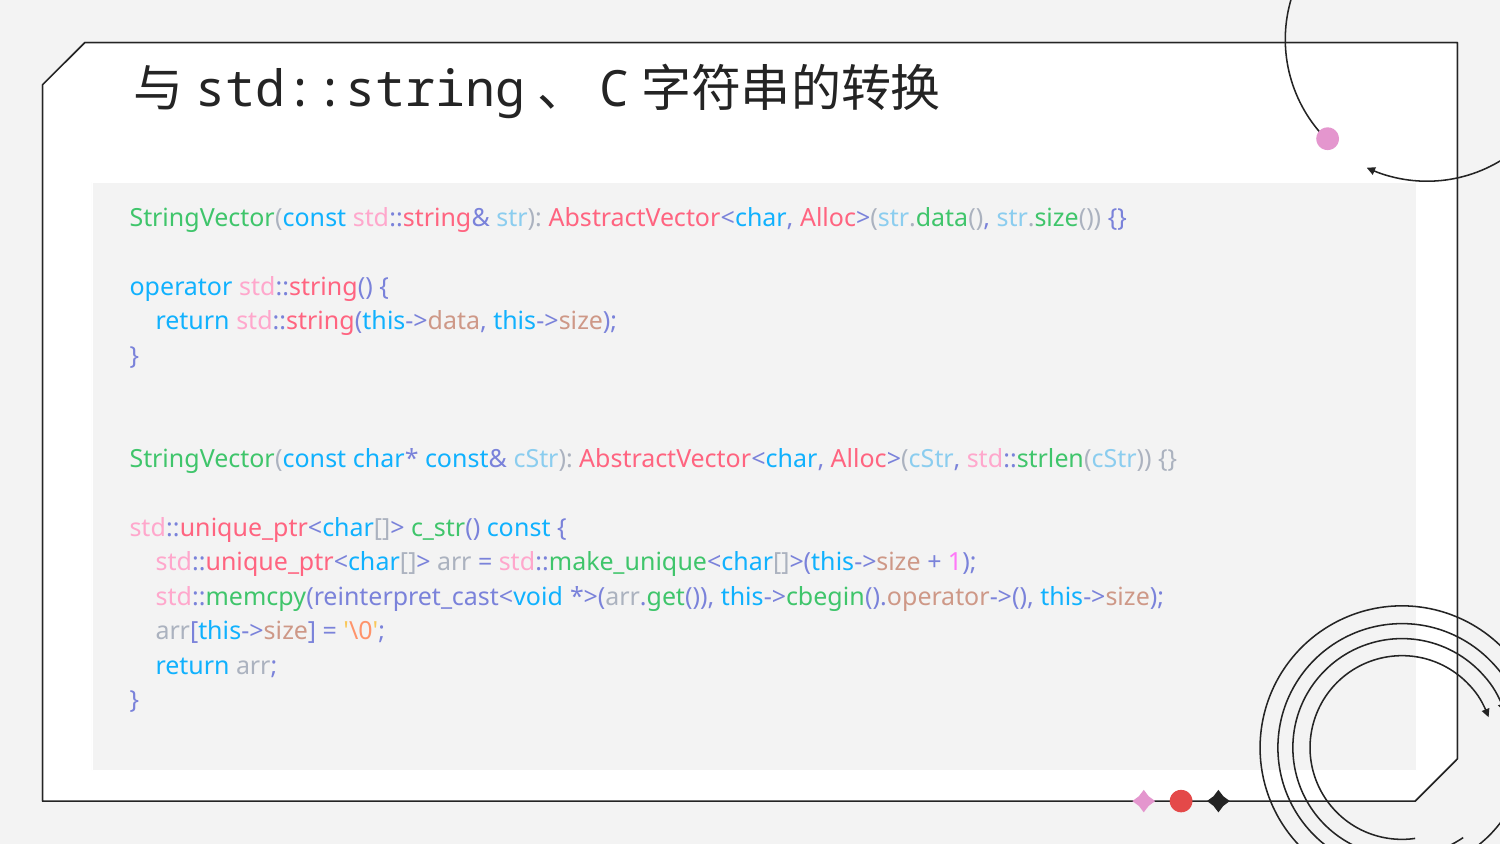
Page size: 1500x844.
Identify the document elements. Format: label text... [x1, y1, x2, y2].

text_box StringVector(const std::string& str): AbstractVector<char, Alloc>(str.data(), str.size()) {} operator std::string() { return std::string(this->data, this->size); } StringVector(const char* const& cStr): AbstractVector<char, Alloc>(cStr, std::strlen(cStr)) {} std::unique_ptr<char[]> c_str() const { std::unique_ptr<char[]> arr = std::make_unique<char[]>(this->size + 1); std::memcpy(reinterpret_cast<void *>(arr.get()), this->cbegin().operator->(), this->size); arr[this->size] = '\0'; return arr; } [90, 180, 1418, 772]
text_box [1259, 605, 1500, 844]
title 与std::string、C字符串的转换 [118, 41, 1382, 136]
